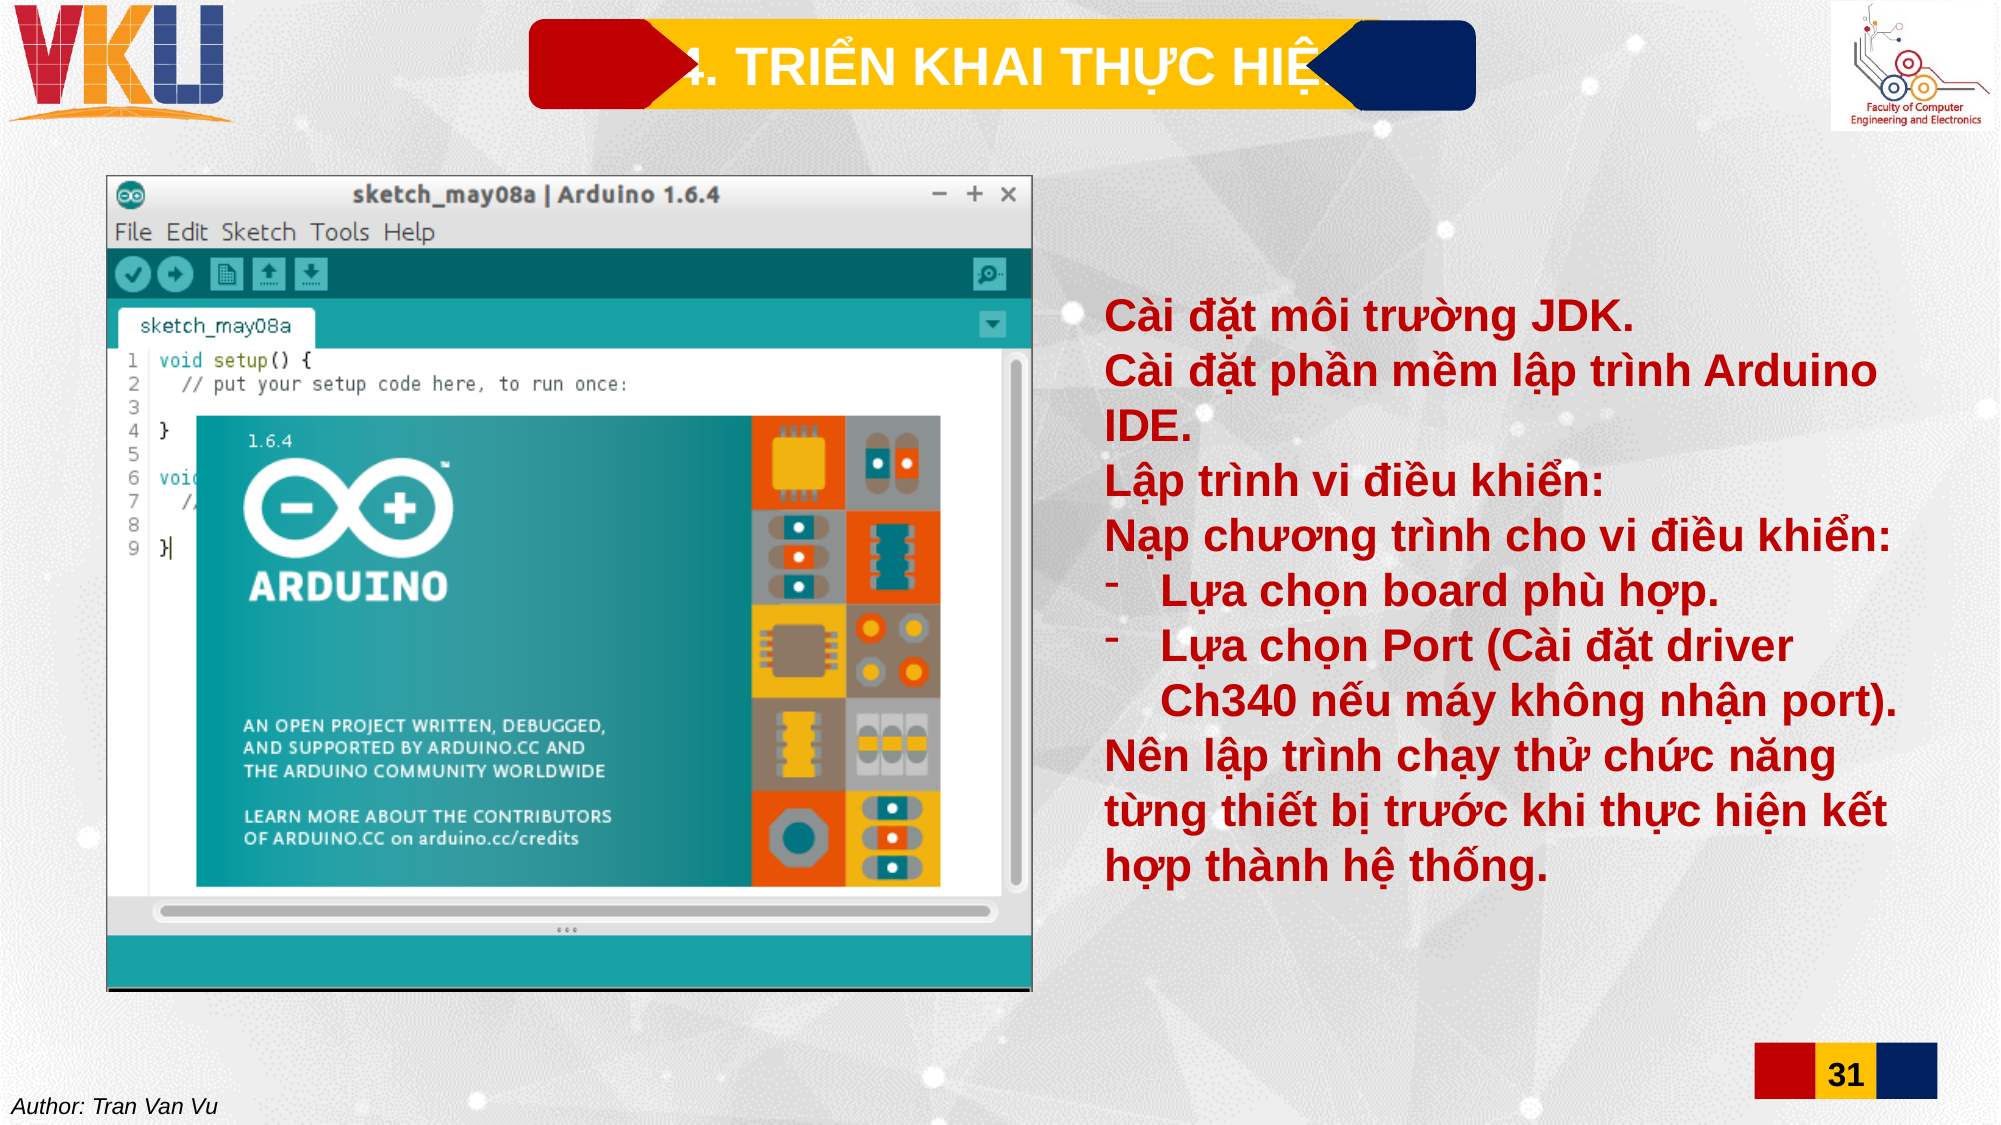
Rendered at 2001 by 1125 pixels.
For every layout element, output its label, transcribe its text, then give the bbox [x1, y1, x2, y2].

text_box [1754, 1042, 1807, 1100]
text_box Cài đặt môi trường JDK. Cài đặt phần mềm lập trình Arduino IDE. Lập trình vi điều khiển: Nạp chương trình cho vi điều khiển: Lựa chọn board phù hợp. Lựa chọn Port (Cài đặt driver Ch340 nếu máy không nhận port). Nên lập trình chạy thử chức năng từng thiết bị trước khi thực hiện kết hợp thành hệ thống. [1089, 278, 1956, 898]
text_box 04. TRIỂN KHAI THỰC HIỆN [644, 18, 1382, 110]
text_box Author: Tran Van Vu [0, 1083, 234, 1125]
slide_number 31 [1807, 1042, 1886, 1103]
text_box [1886, 1042, 1938, 1100]
text_box [1305, 20, 1476, 111]
text_box [528, 18, 699, 110]
picture [0, 0, 2001, 1125]
